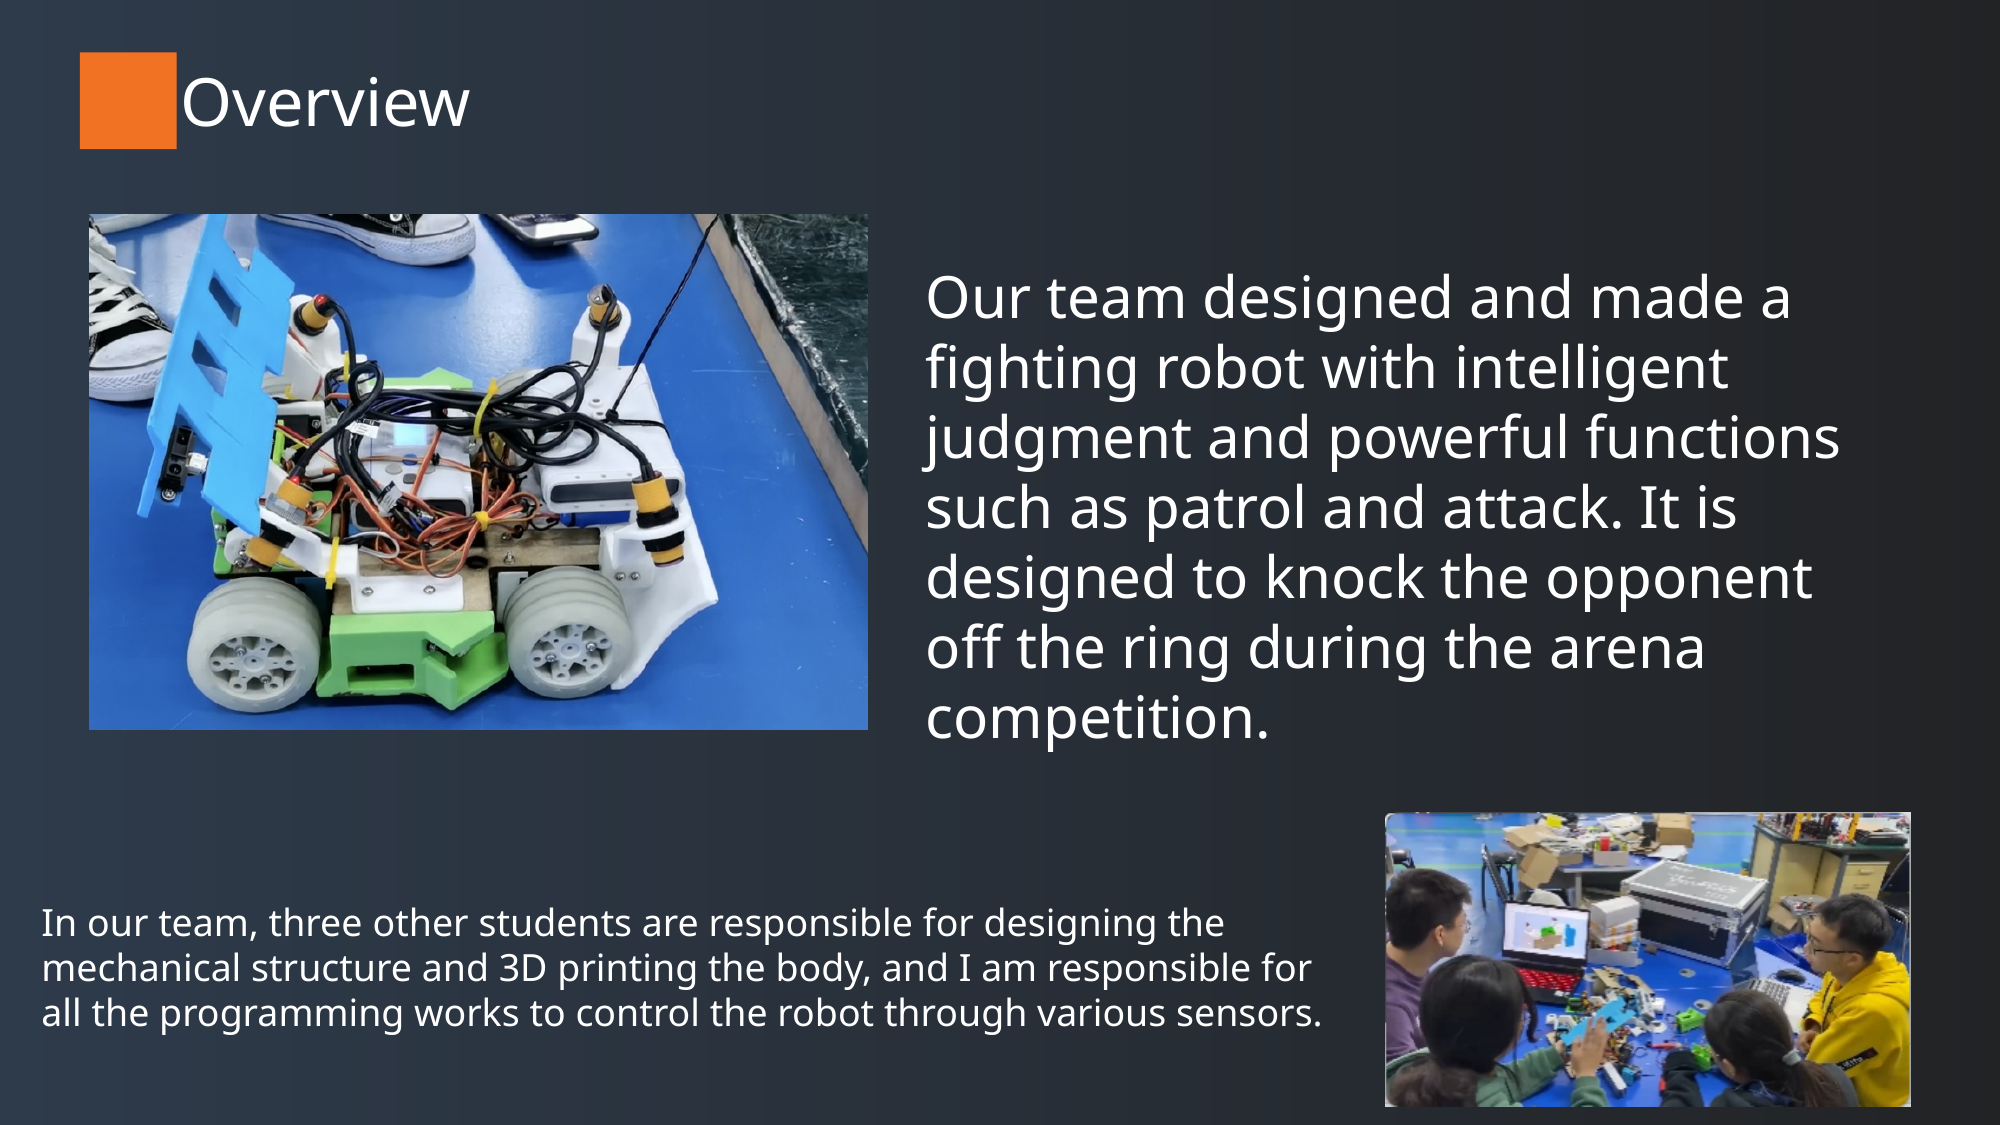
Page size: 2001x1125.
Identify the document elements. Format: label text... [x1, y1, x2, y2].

picture [89, 214, 868, 730]
picture [1385, 812, 1911, 1107]
text_box In our team, three other students are responsible for designing the mechanical structure and 3D printing the body, and I am responsible for all the programming works to control the robot through various sensors. [26, 891, 1373, 1042]
text_box Overview [165, 52, 487, 214]
text_box Our team designed and made a fighting robot with intelligent judgment and powerful functions such as patrol and attack. It is designed to knock the opponent off the ring during the arena competition. [911, 252, 1911, 758]
text_box [79, 51, 178, 150]
